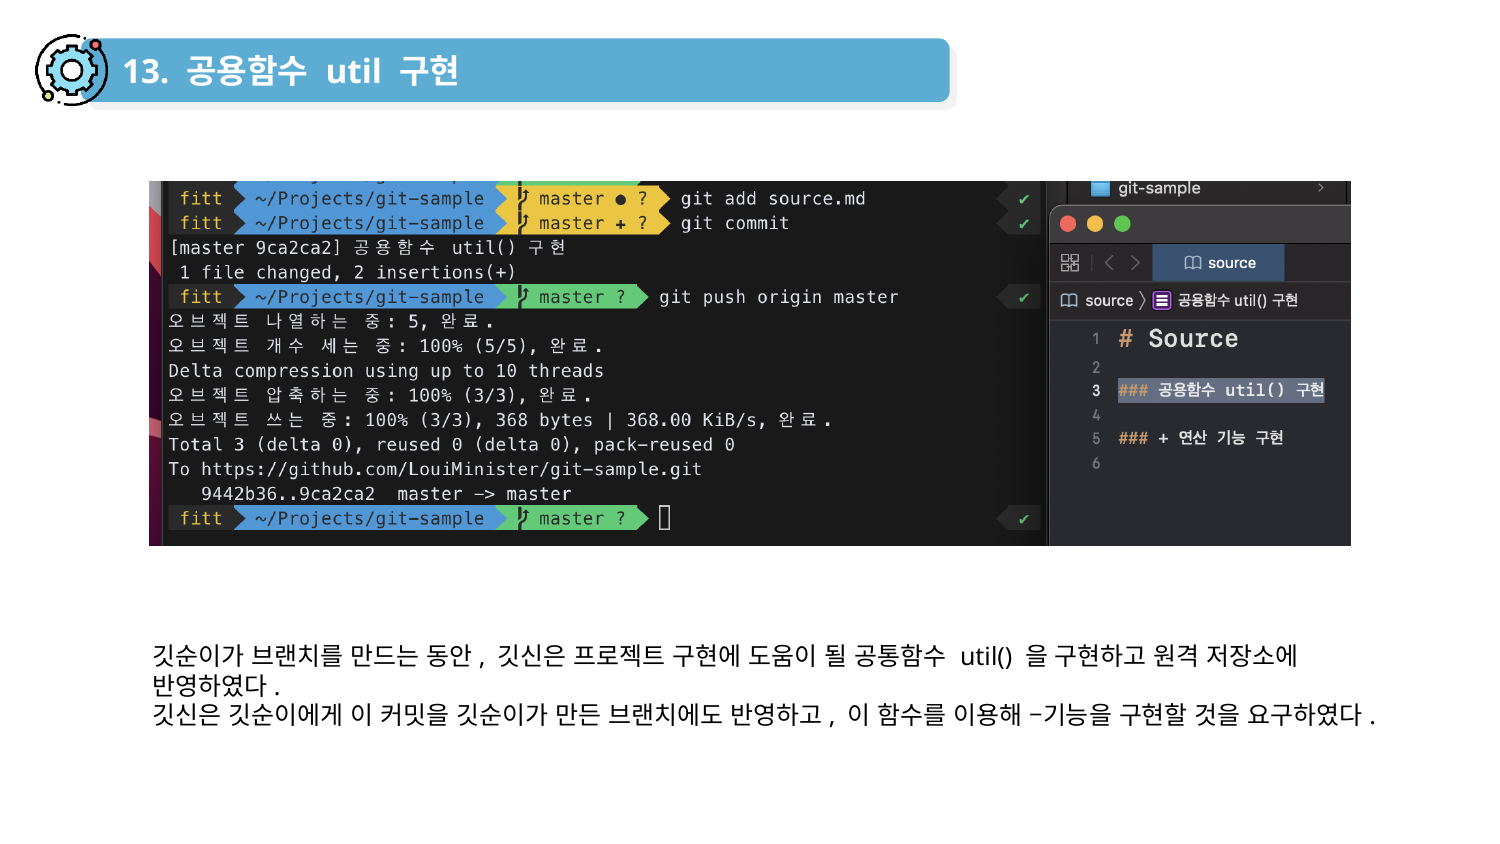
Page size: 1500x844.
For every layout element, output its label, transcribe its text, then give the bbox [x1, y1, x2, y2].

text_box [35, 34, 958, 110]
picture [149, 181, 1351, 546]
text_box 깃순이가 브랜치를 만드는 동안, 깃신은 프로젝트 구현에 도움이 될 공통함수 util() 을 구현하고 원격 저장소에 반영하였다. 깃신은 깃순이에게 이 커밋을 깃순이가 만든 브랜치에도 반영하고, 이 함수를 이용해 –기능을 구현할 것을 요구하였다. [138, 632, 1411, 738]
